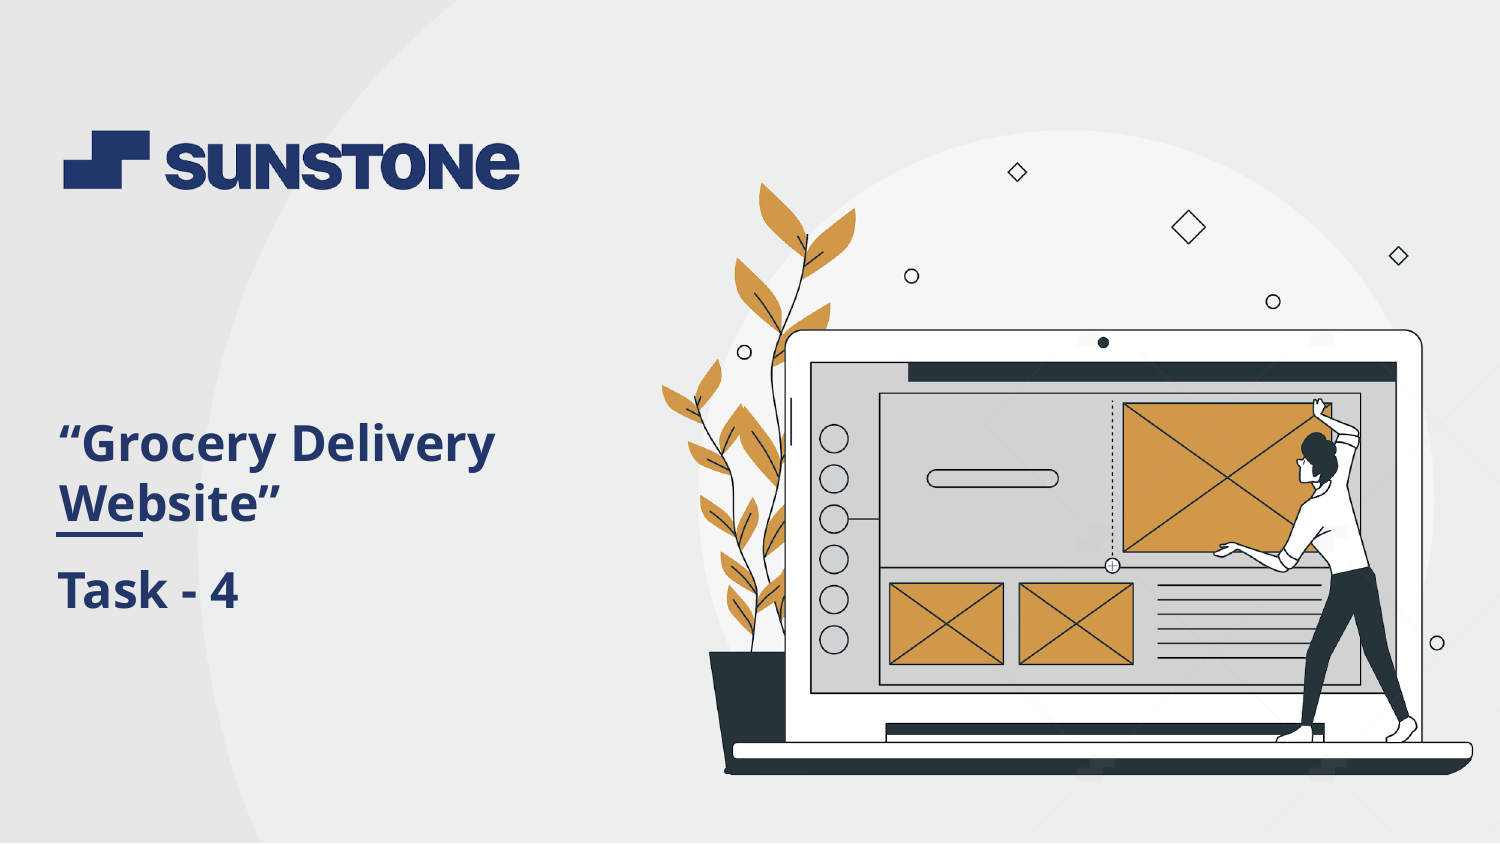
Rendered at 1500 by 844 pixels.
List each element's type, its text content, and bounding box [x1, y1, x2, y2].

list Task - 4 [42, 551, 581, 624]
picture [0, 0, 1500, 844]
list “Grocery Delivery Website” [44, 403, 581, 476]
